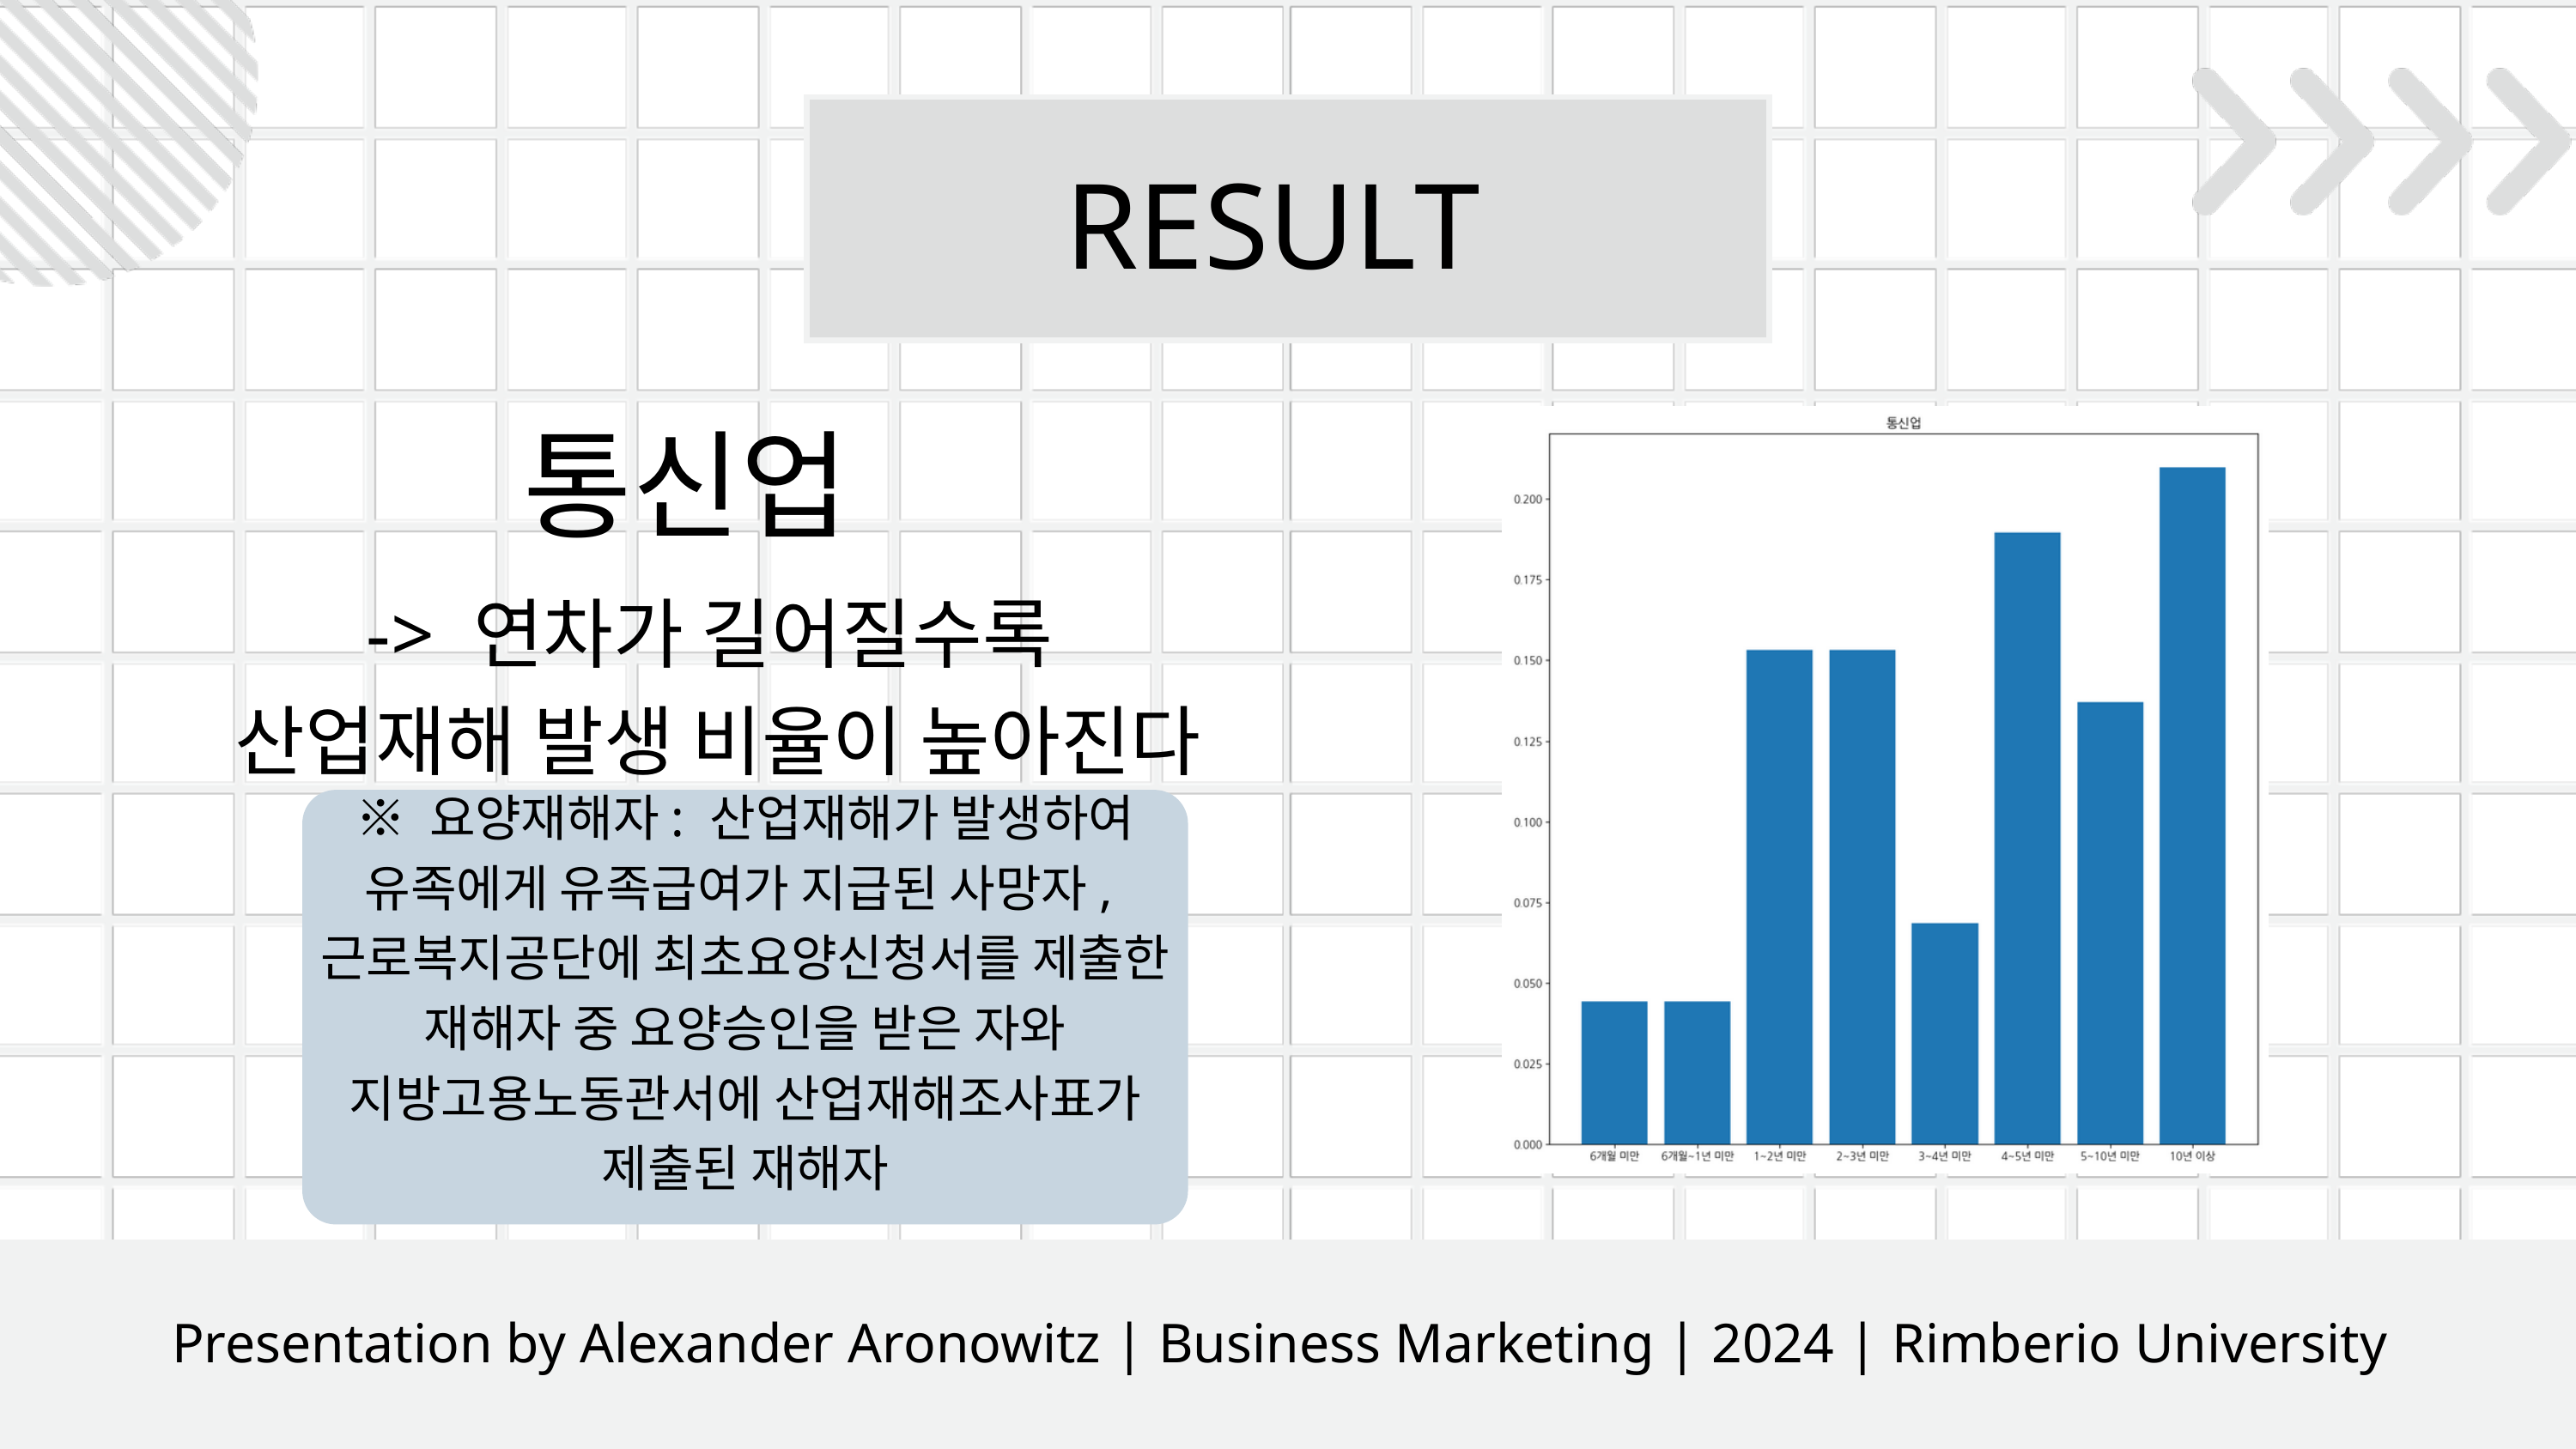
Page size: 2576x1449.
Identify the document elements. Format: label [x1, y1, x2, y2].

text_box [0, 1239, 2576, 1449]
text_box [0, 0, 2576, 1236]
text_box [806, 96, 1770, 341]
text_box [301, 789, 1188, 1225]
